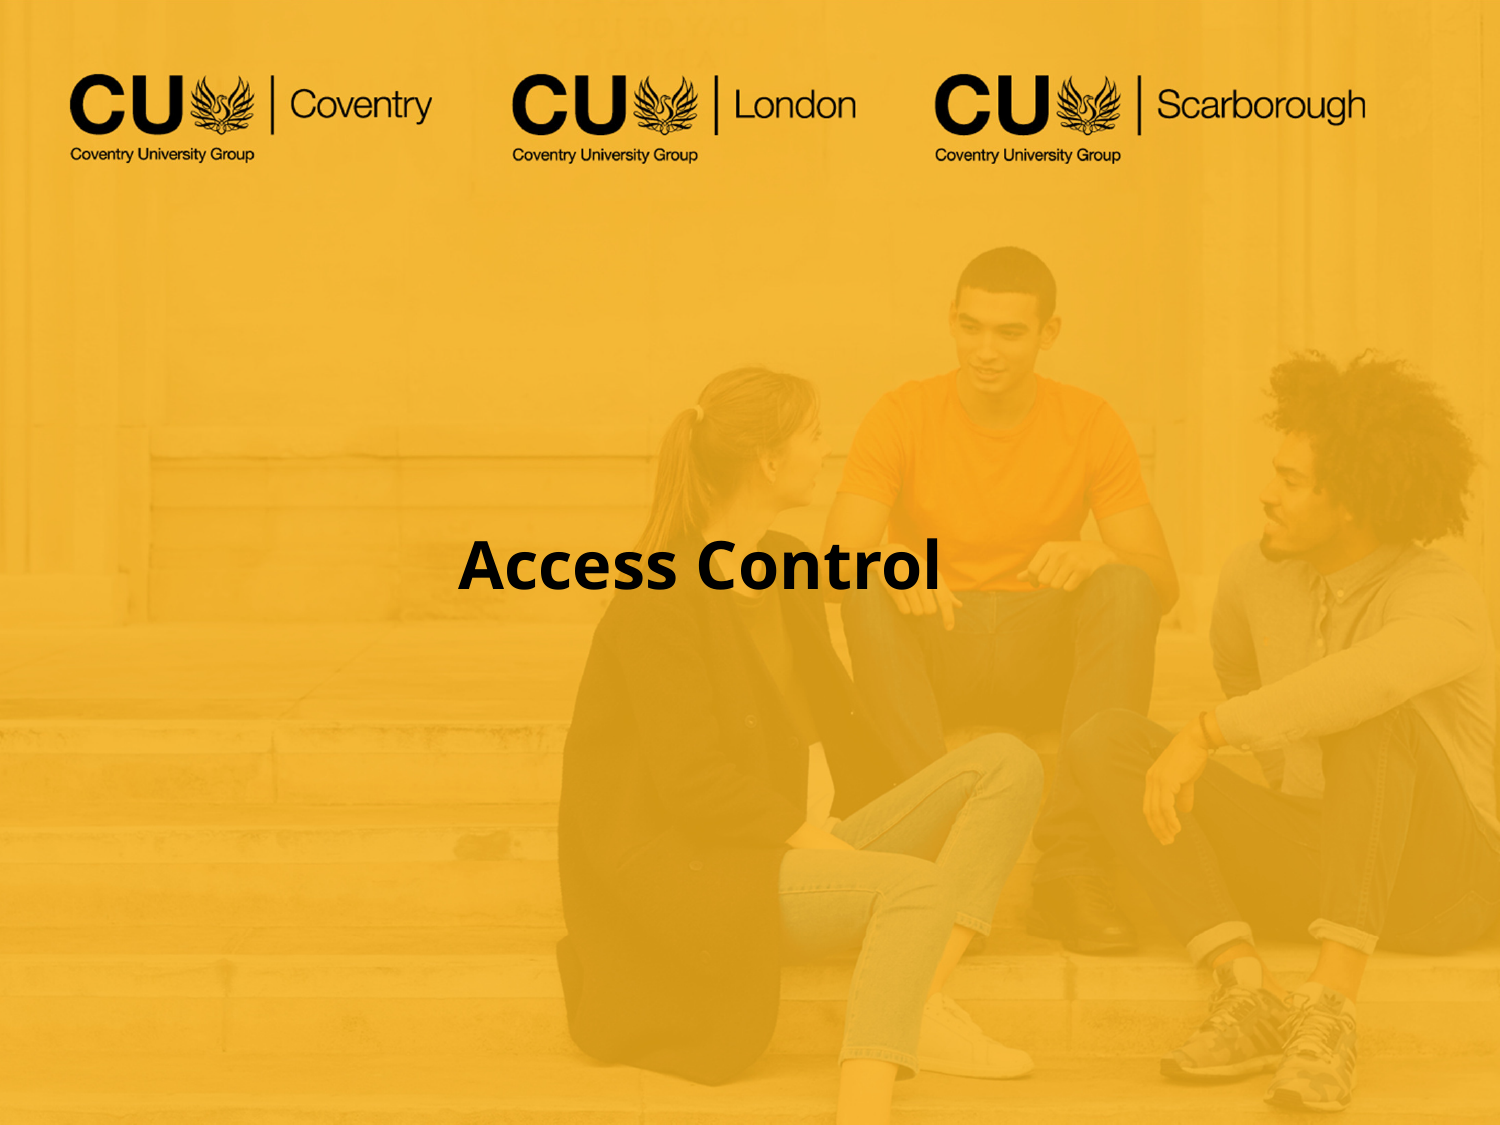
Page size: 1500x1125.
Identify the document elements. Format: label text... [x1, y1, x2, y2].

picture [0, 0, 1500, 1125]
title Access Control [75, 520, 1310, 794]
text_box [34, 450, 1500, 686]
